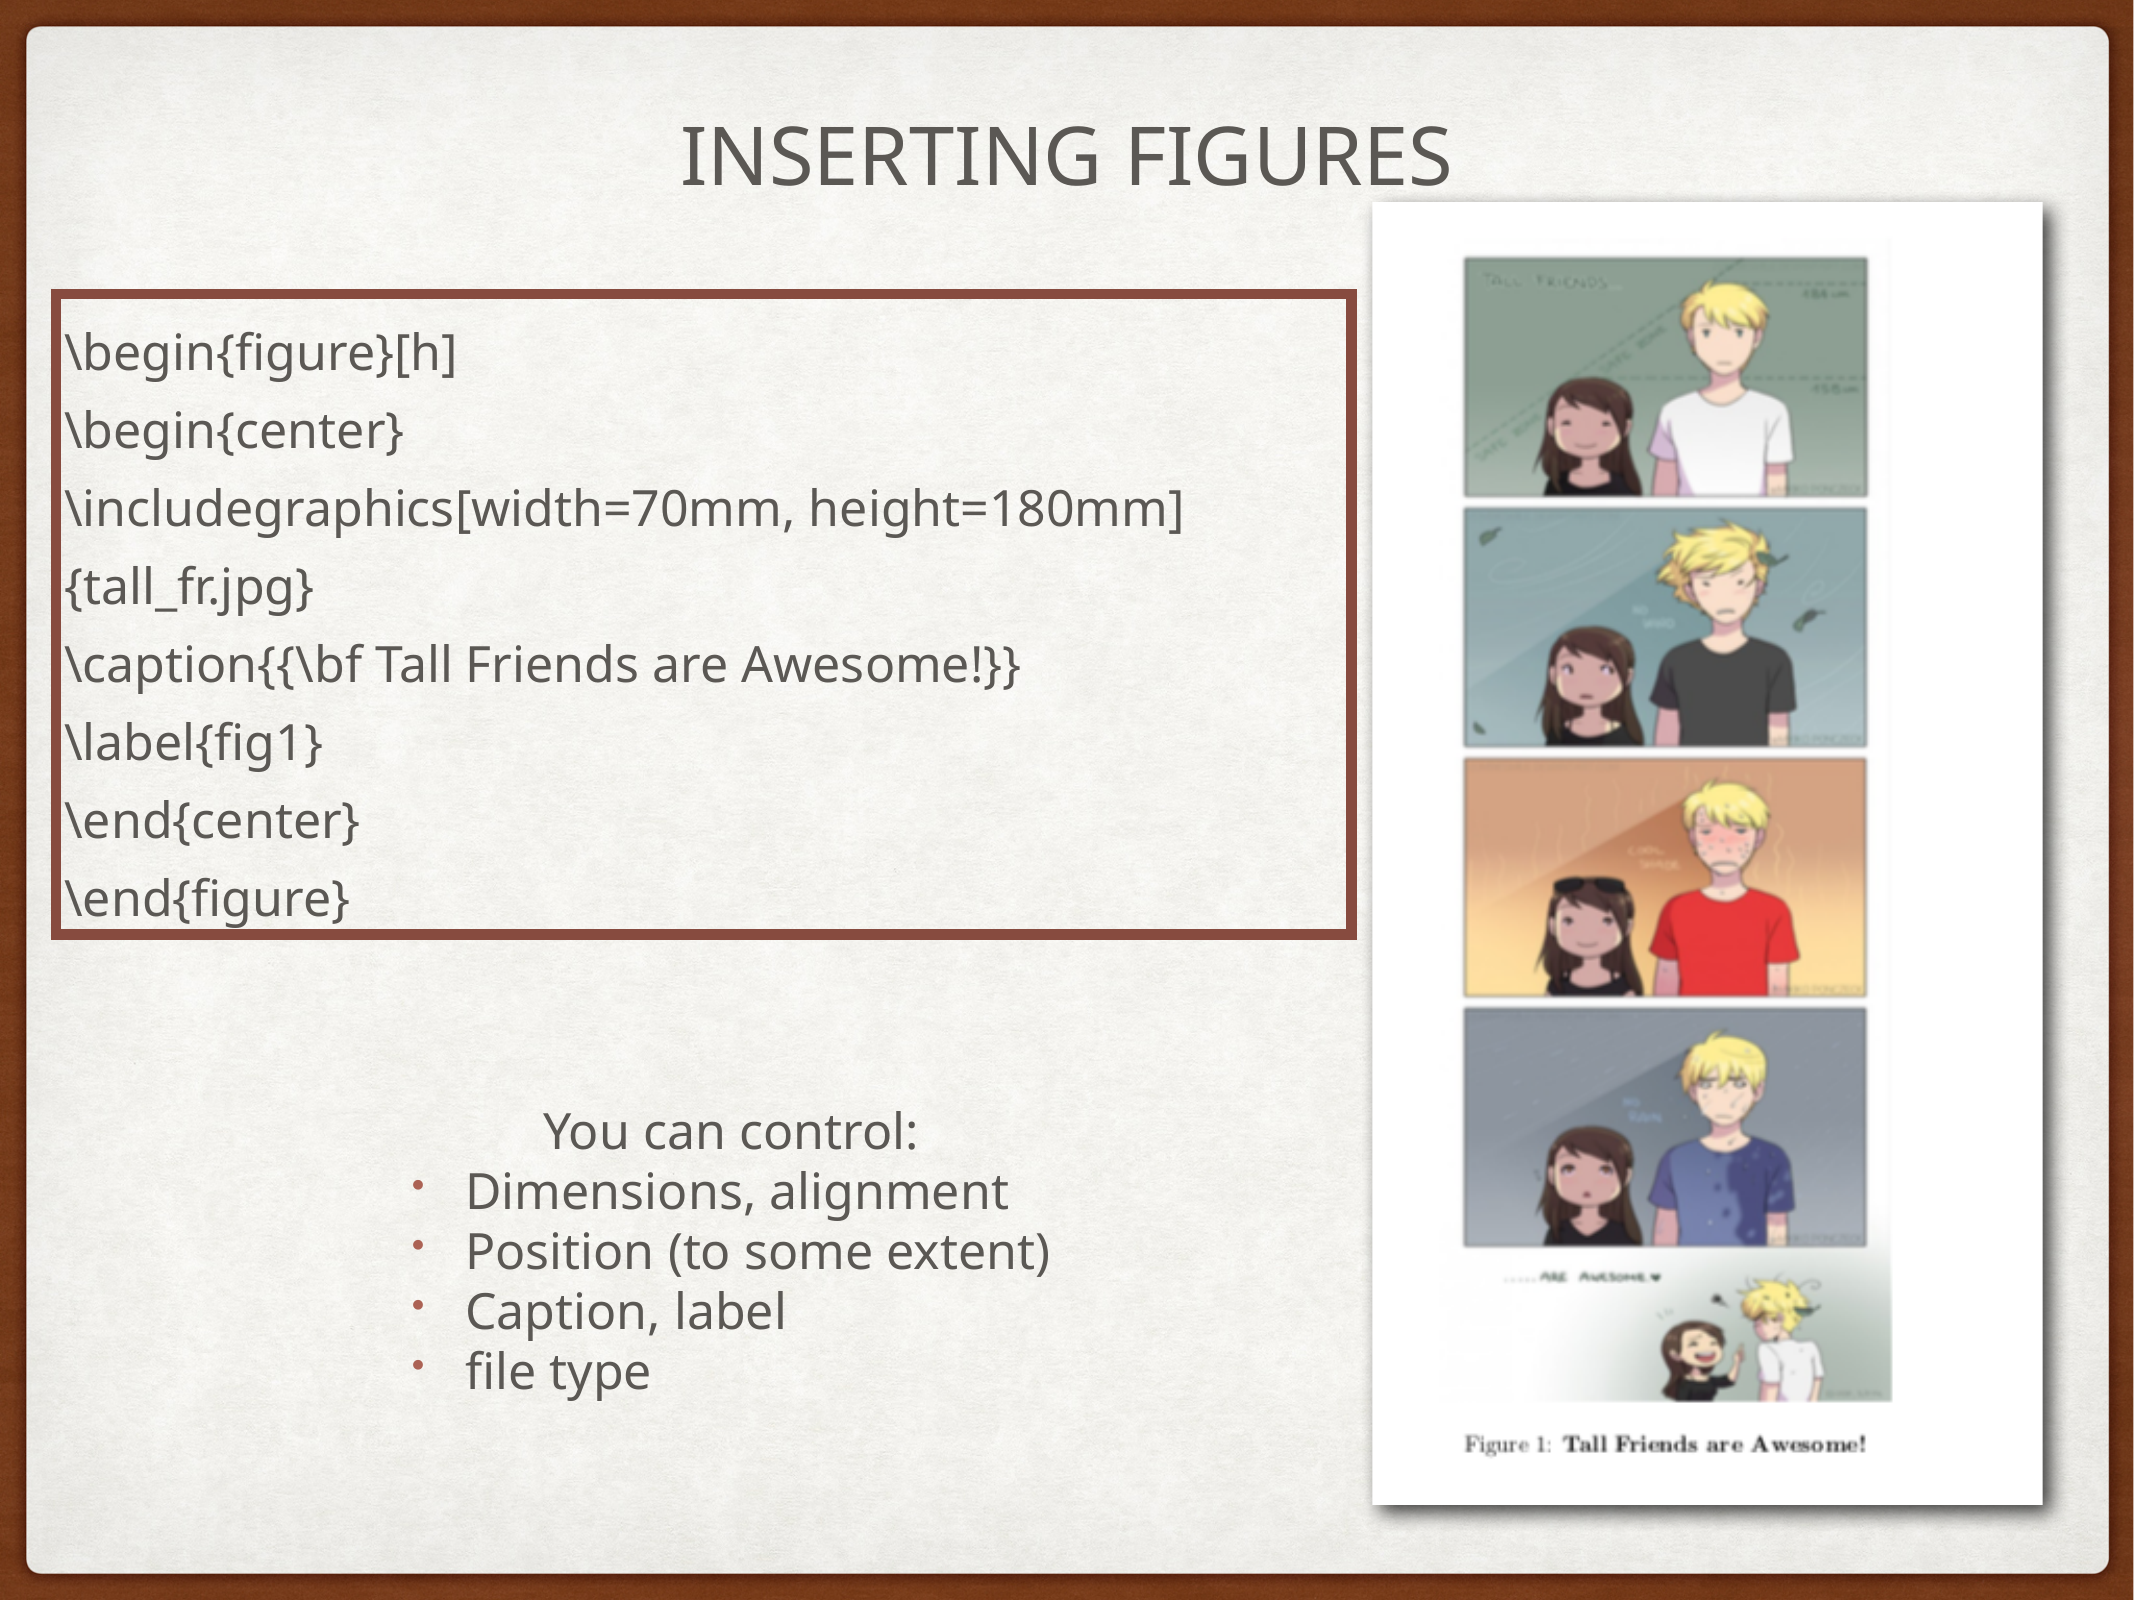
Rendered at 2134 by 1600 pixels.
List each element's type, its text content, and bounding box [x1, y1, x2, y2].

text_box \begin{figure}[h] \begin{center} \includegraphics[width=70mm, height=180mm]{tall_fr.jpg} \caption{{\bf Tall Friends are Awesome!}} \label{fig1} \end{center} \end{figure} [55, 294, 1352, 935]
picture [0, 0, 2134, 1600]
title Inserting Figures [109, 95, 2024, 220]
text_box You can control: Dimensions, alignment Position (to some extent) Caption, label file type [403, 1091, 1059, 1408]
